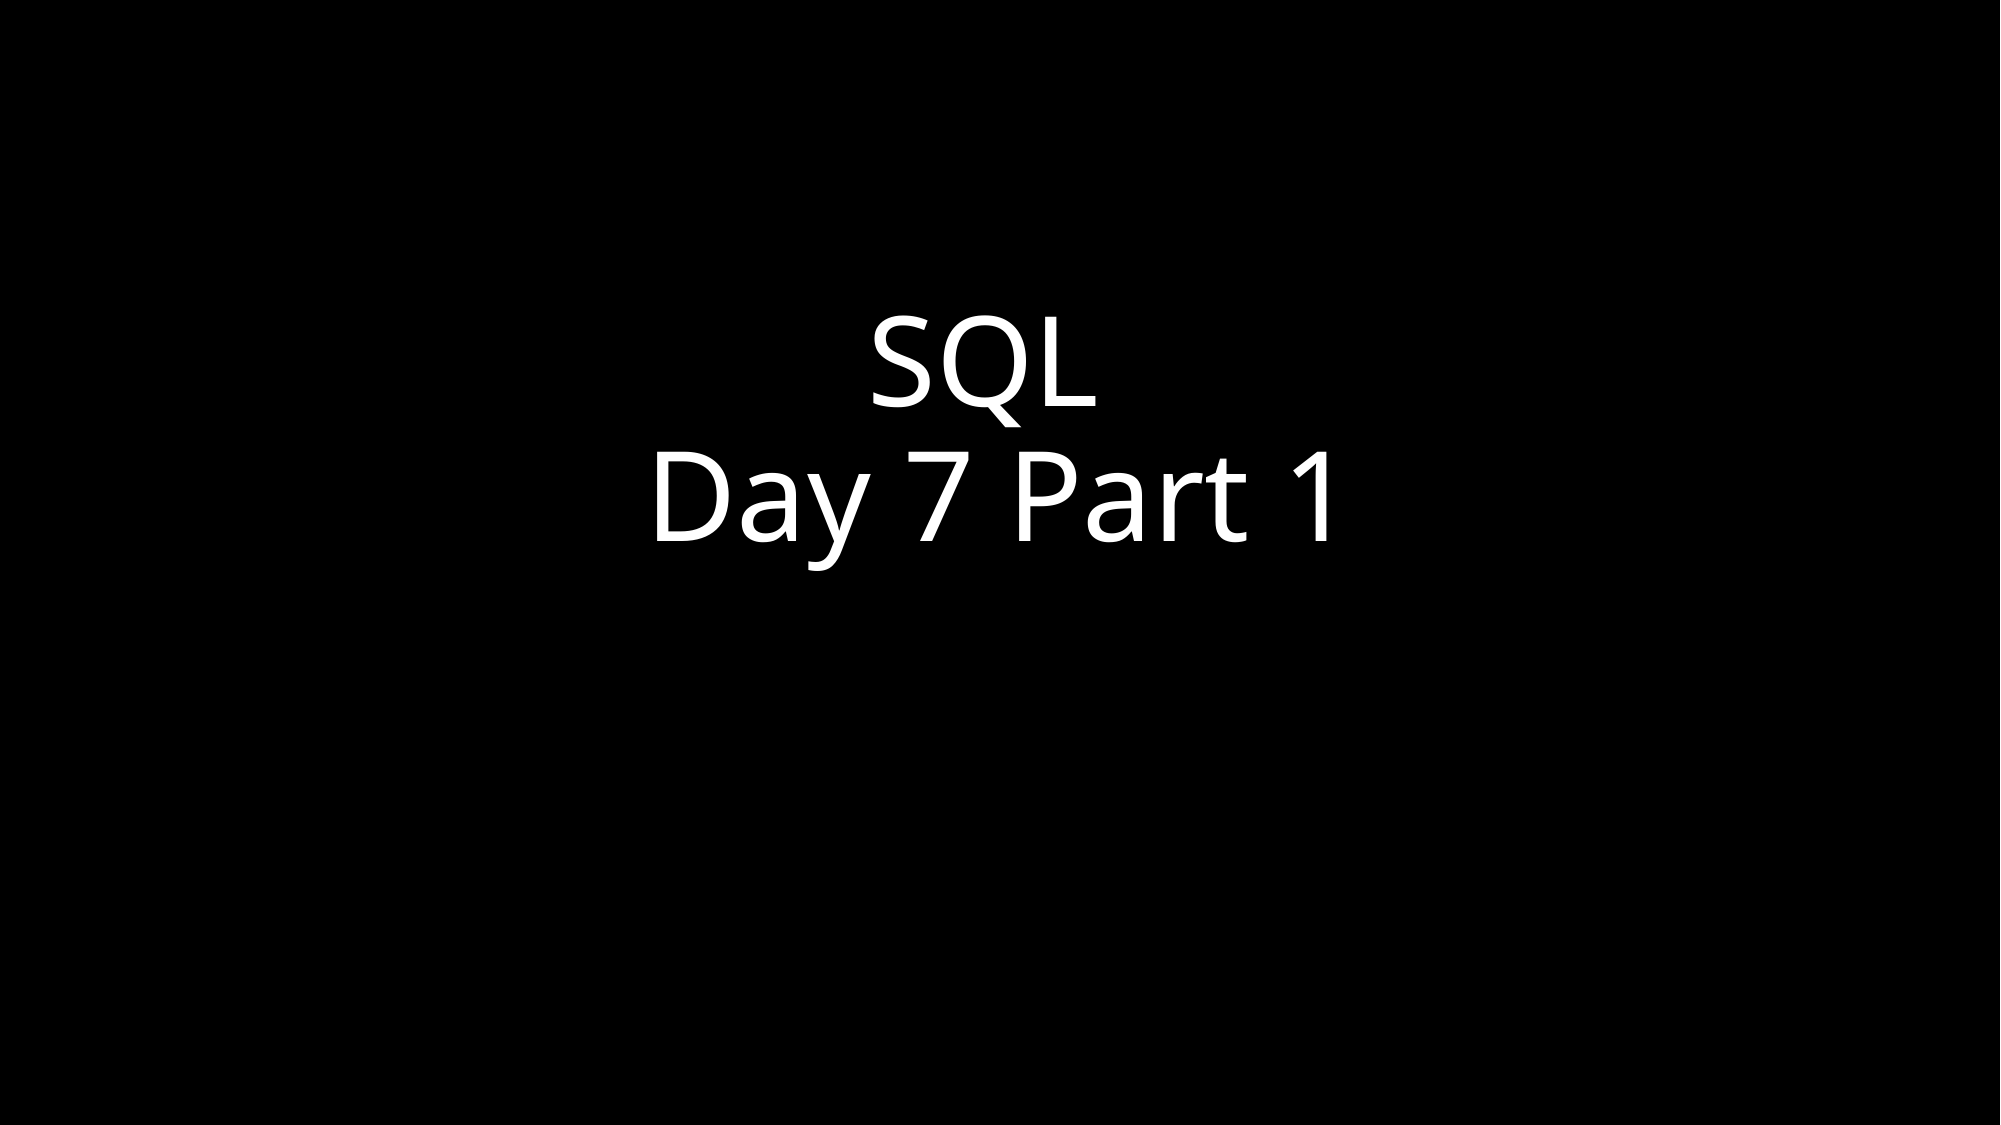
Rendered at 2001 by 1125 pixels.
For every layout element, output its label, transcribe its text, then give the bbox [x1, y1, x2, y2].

title SQL Day 7 Part 1 [249, 184, 1750, 576]
